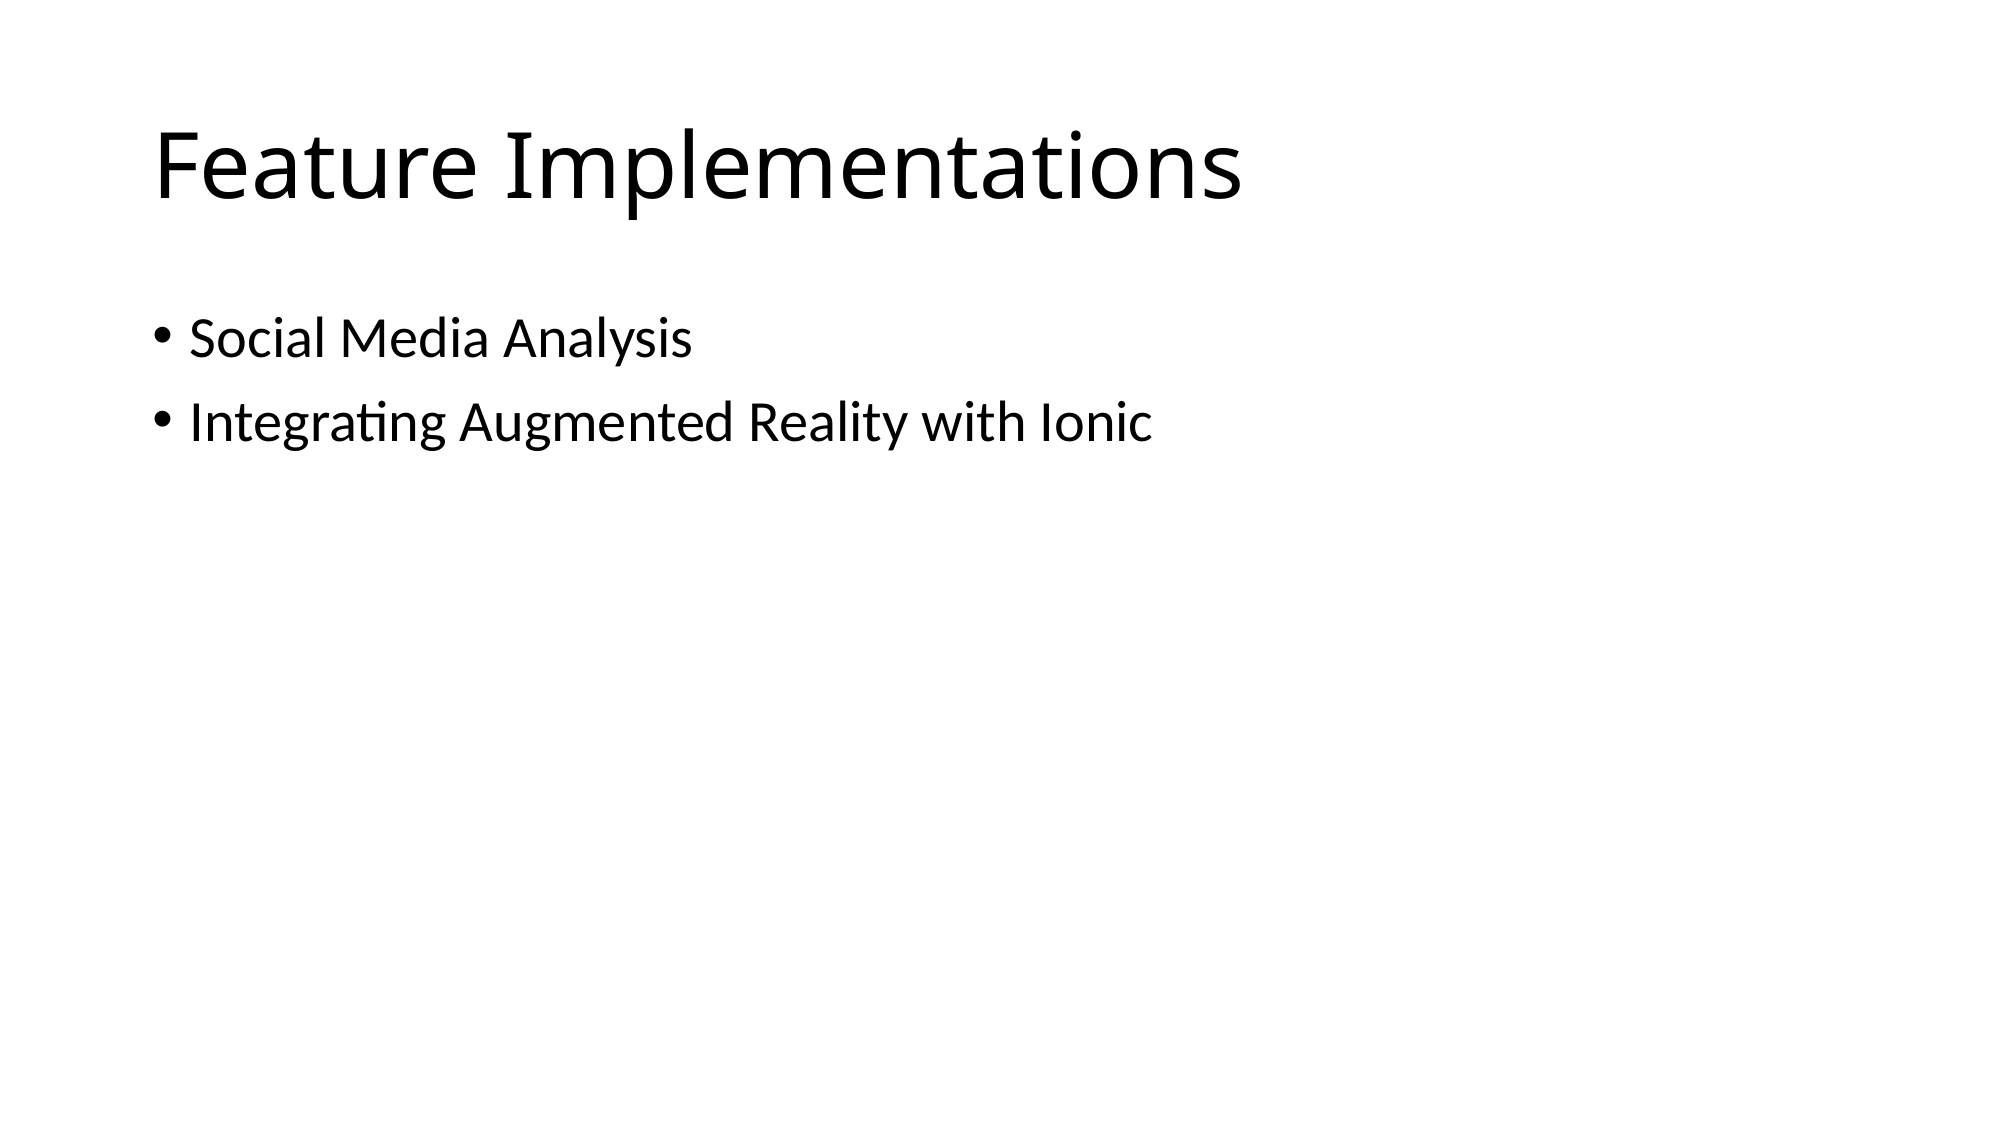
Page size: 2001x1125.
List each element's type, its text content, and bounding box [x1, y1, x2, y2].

title Feature Implementations [137, 59, 1863, 278]
list Social Media Analysis Integrating Augmented Reality with Ionic [137, 299, 1863, 1014]
